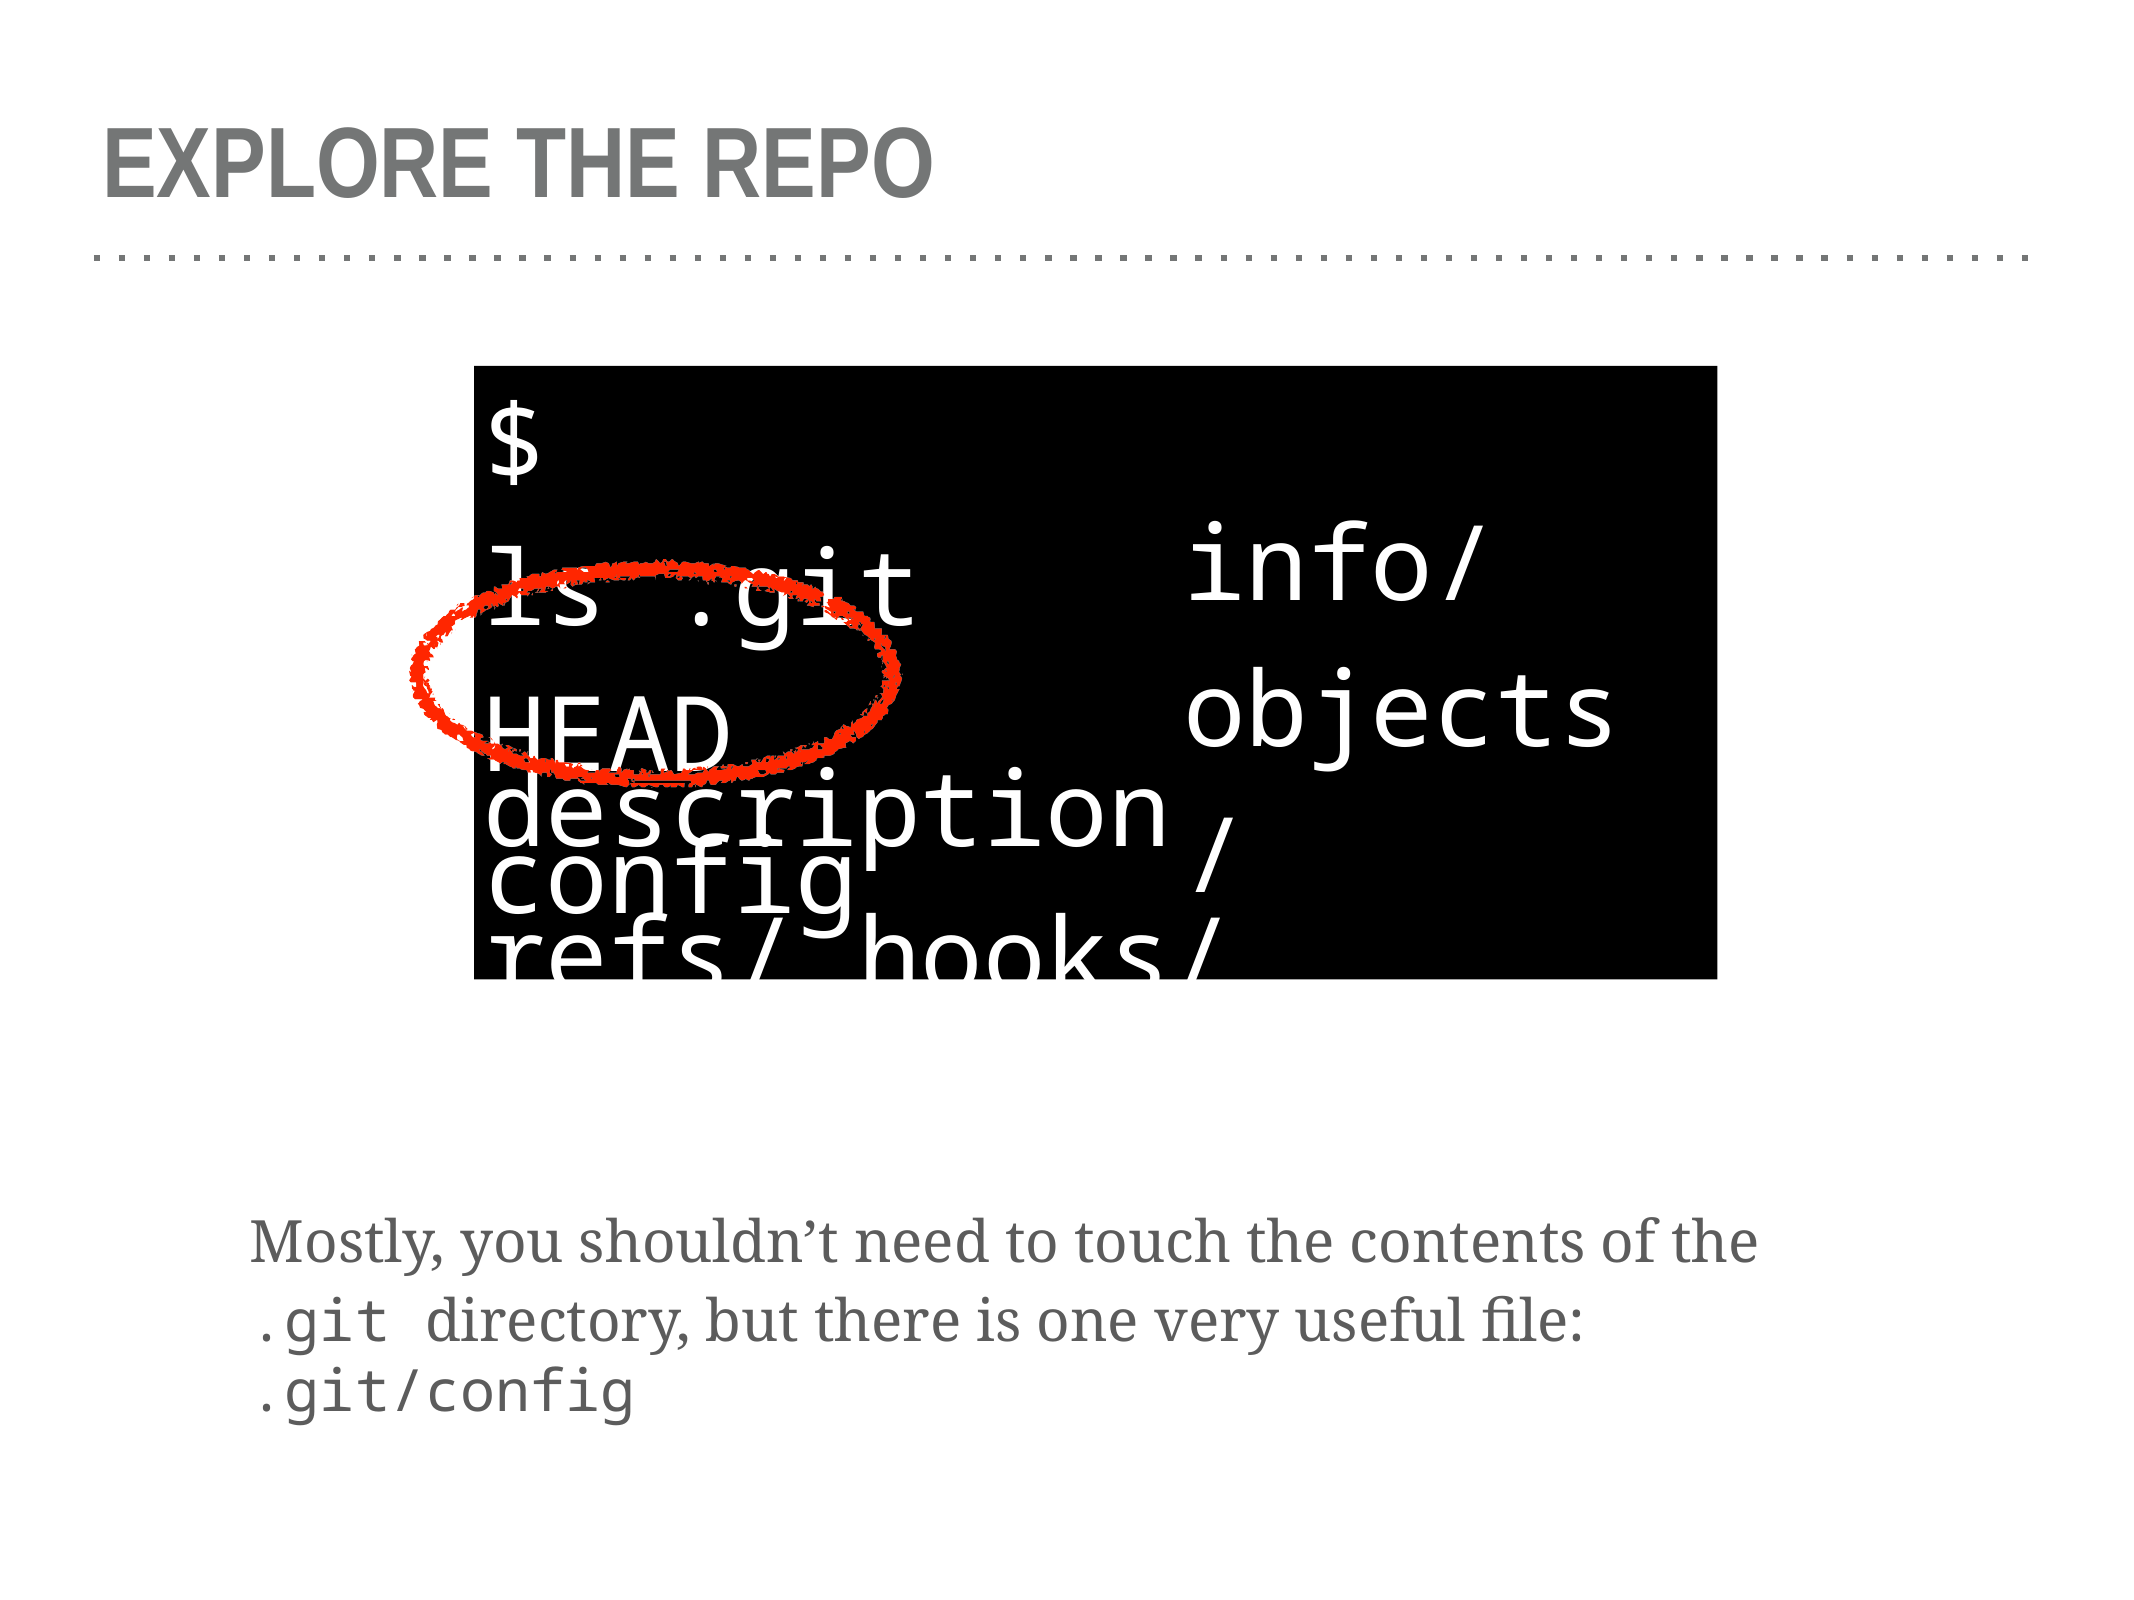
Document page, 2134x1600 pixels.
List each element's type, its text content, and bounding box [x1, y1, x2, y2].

text_box $ ls .git HEAD config [483, 345, 1011, 714]
picture [409, 558, 903, 788]
title EXPLORE THE REPO [99, 95, 2034, 366]
text_box [474, 365, 483, 557]
text_box [474, 797, 483, 980]
text_box description refs/ hooks/ [483, 714, 1477, 1014]
text_box [1011, 365, 1718, 980]
text_box info/ objects/ [1183, 468, 1652, 914]
text_box Mostly, you shouldn’t need to touch the contents of the .git directory, but there is one very useful file: .git/config [247, 1192, 1885, 1424]
